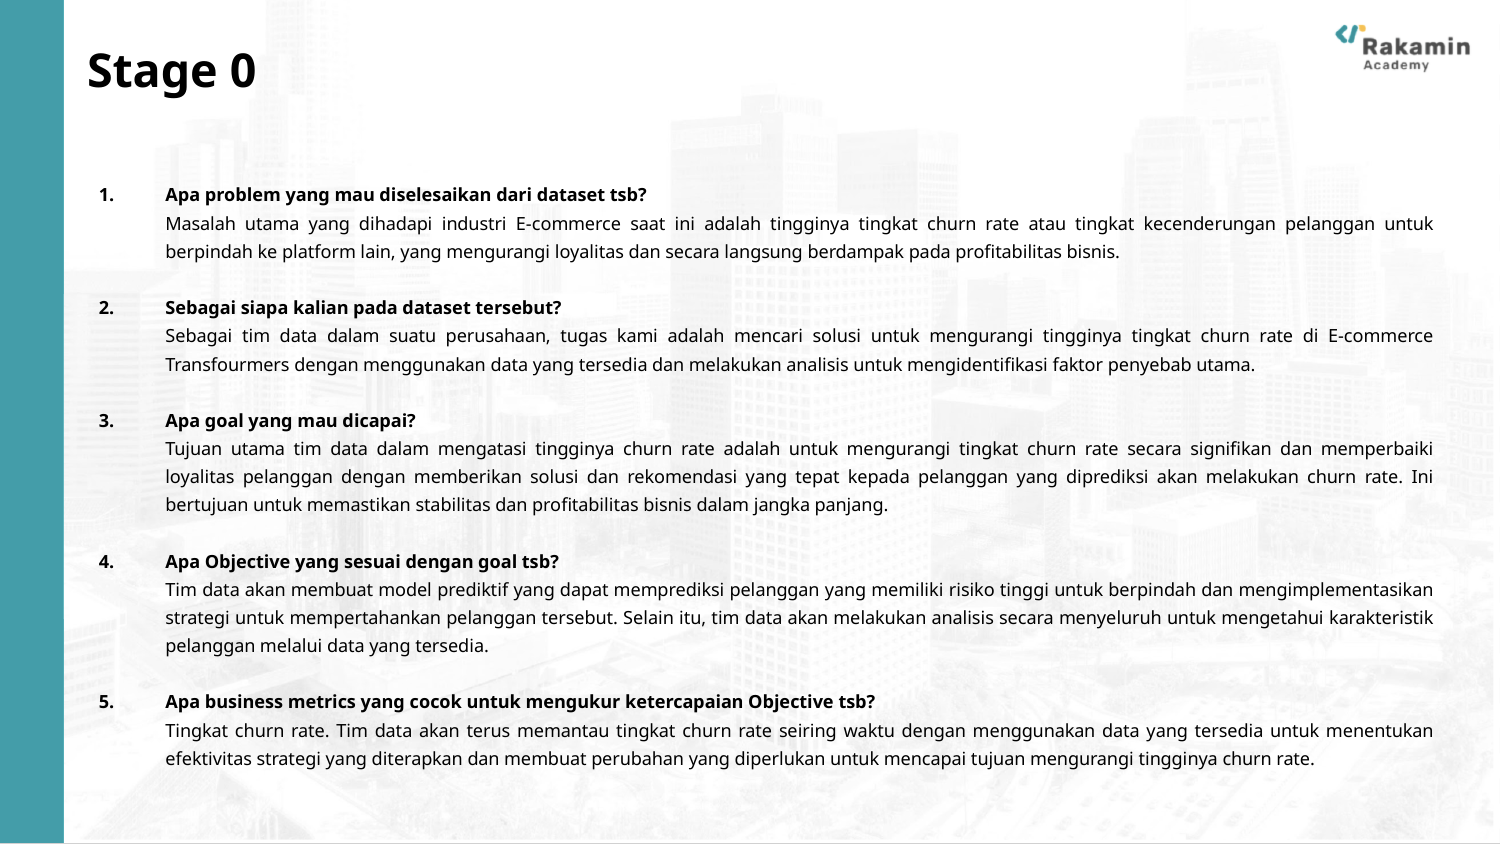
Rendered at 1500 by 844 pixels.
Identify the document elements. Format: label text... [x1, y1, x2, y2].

title Stage 0 [72, 23, 1449, 117]
list Apa problem yang mau diselesaikan dari dataset tsb? Masalah utama yang dihadapi industri E-commerce saat ini adalah tingginya tingkat churn rate atau tingkat kecenderungan pelanggan untuk berpindah ke platform lain, yang mengurangi loyalitas dan secara langsung berdampak pada profitabilitas bisnis. Sebagai siapa kalian pada dataset tersebut? Sebagai tim data dalam suatu perusahaan, tugas kami adalah mencari solusi untuk mengurangi tingginya tingkat churn rate di E-commerce Transfourmers dengan menggunakan data yang tersedia dan melakukan analisis untuk mengidentifikasi faktor penyebab utama. Apa goal yang mau dicapai? Tujuan utama tim data dalam mengatasi tingginya churn rate adalah untuk mengurangi tingkat churn rate secara signifikan dan memperbaiki loyalitas pelanggan dengan memberikan solusi dan rekomendasi yang tepat kepada pelanggan yang diprediksi akan melakukan churn rate. Ini bertujuan untuk memastikan stabilitas dan profitabilitas bisnis dalam jangka panjang. Apa Objective yang sesuai dengan goal tsb? Tim data akan membuat model prediktif yang dapat memprediksi pelanggan yang memiliki risiko tinggi untuk berpindah dan mengimplementasikan strategi untuk mempertahankan pelanggan tersebut. Selain itu, tim data akan melakukan analisis secara menyeluruh untuk mengetahui karakteristik pelanggan melalui data yang tersedia. Apa business metrics yang cocok untuk mengukur ketercapaian Objective tsb? Tingkat churn rate. Tim data akan terus memantau tingkat churn rate seiring waktu dengan menggunakan data yang tersedia untuk menentukan efektivitas strategi yang diterapkan dan membuat perubahan yang diperlukan untuk mencapai tujuan mengurangi tingginya churn rate. [84, 164, 1449, 789]
picture [0, 0, 1500, 844]
